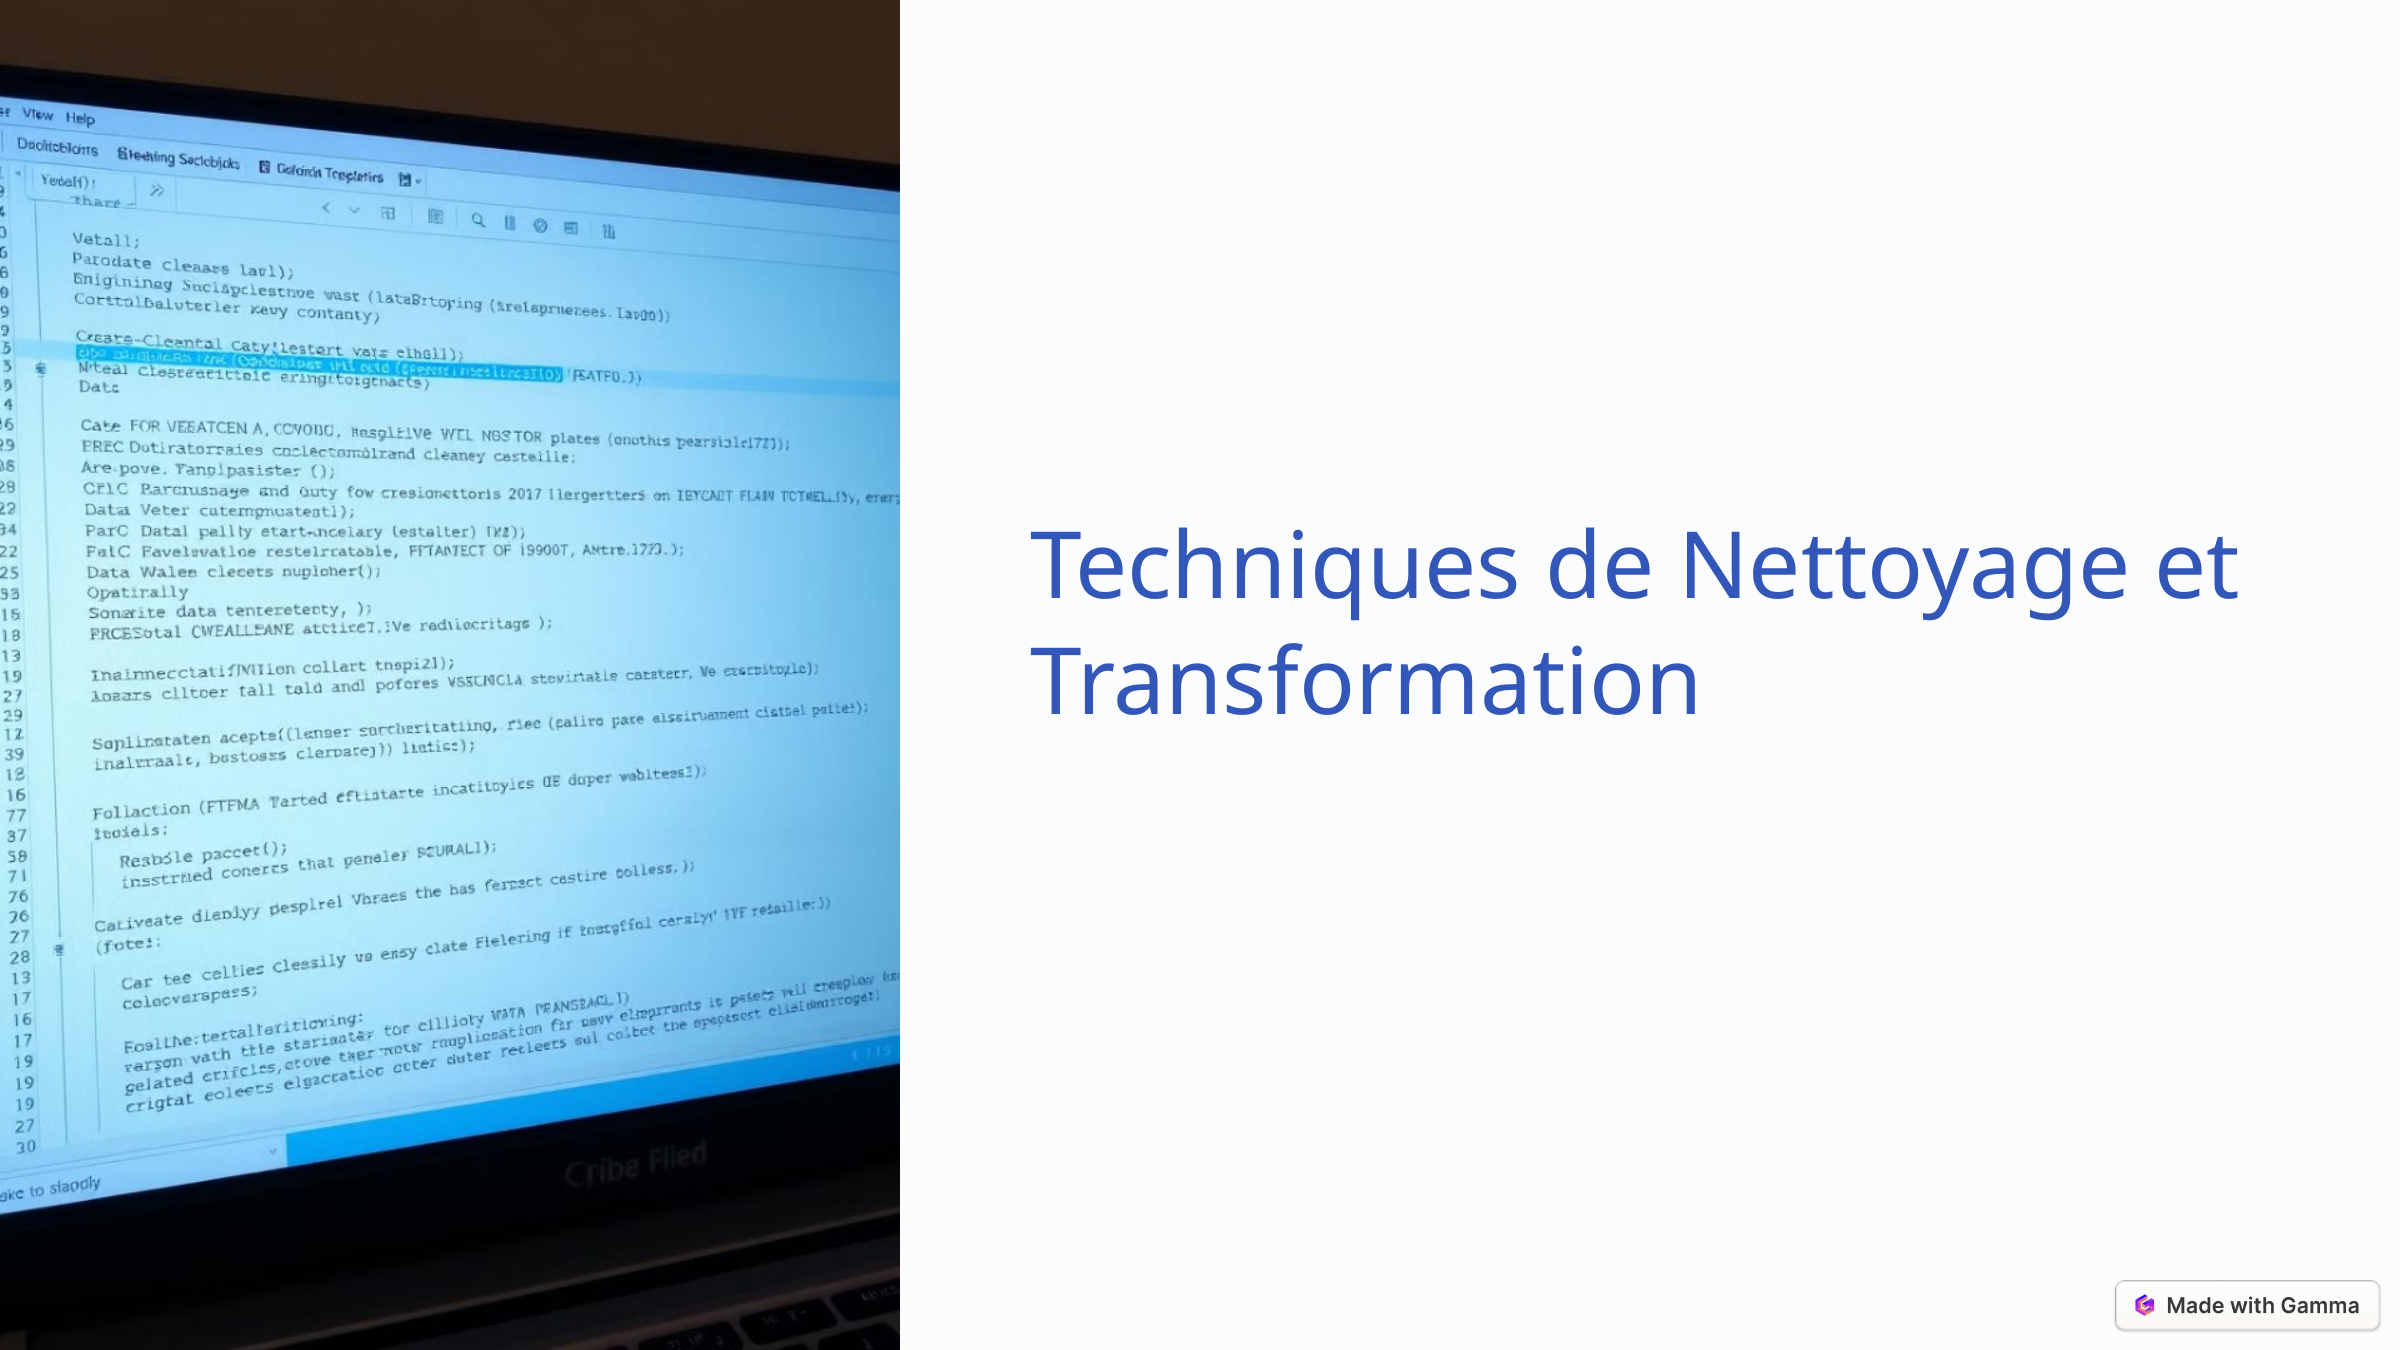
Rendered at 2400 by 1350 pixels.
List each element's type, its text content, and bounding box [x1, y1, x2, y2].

picture [2106, 1271, 2389, 1339]
text_box Techniques de Nettoyage et Transformation [1030, 501, 2270, 735]
picture [0, 0, 900, 1350]
